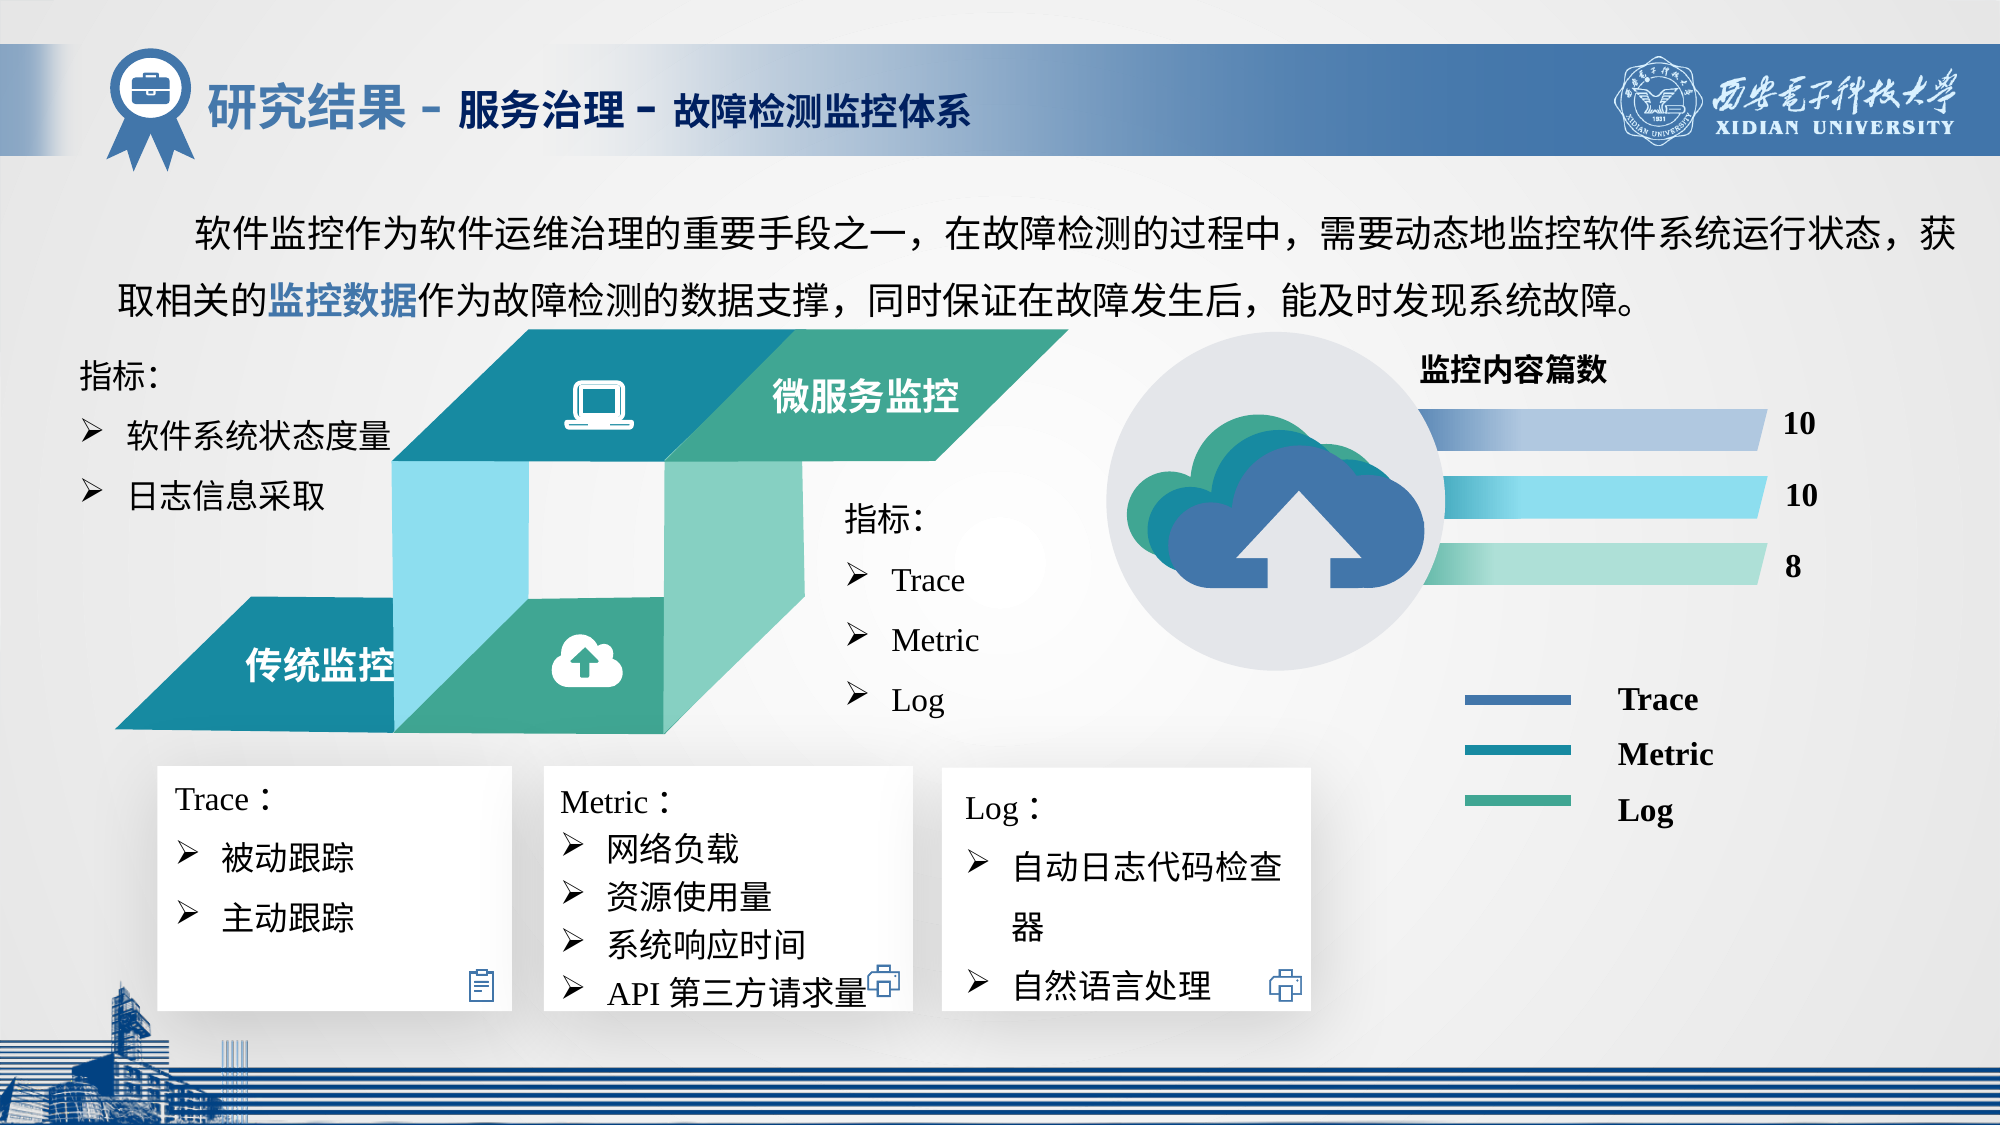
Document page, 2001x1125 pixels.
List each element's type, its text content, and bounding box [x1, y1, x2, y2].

text_box Metric [1602, 727, 1878, 778]
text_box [156, 749, 914, 1019]
text_box [940, 766, 1313, 961]
picture [0, 44, 2000, 156]
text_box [114, 329, 1069, 735]
picture [0, 963, 2000, 1125]
text_box 软件监控作为软件运维治理的重要手段之一，在故障检测的过程中，需要动态地监控软件系统运行状态，获取相关的监控数据作为故障检测的数据支撑，同时保证在故障发生后，能及时发现系统故障。 [102, 180, 1981, 330]
text_box Trace [1602, 680, 1878, 722]
text_box 指标： 软件系统状态度量 日志信息采取 [64, 327, 115, 591]
text_box 研究结果-服务治理-故障检测监控体系 [207, 48, 929, 149]
text_box Log： 自动日志代码检查器 自然语言处理 [950, 770, 1298, 961]
text_box 指标： Trace Metric Log [903, 470, 1196, 750]
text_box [1106, 331, 1966, 672]
text_box Log [1602, 782, 1878, 833]
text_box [114, 52, 187, 169]
